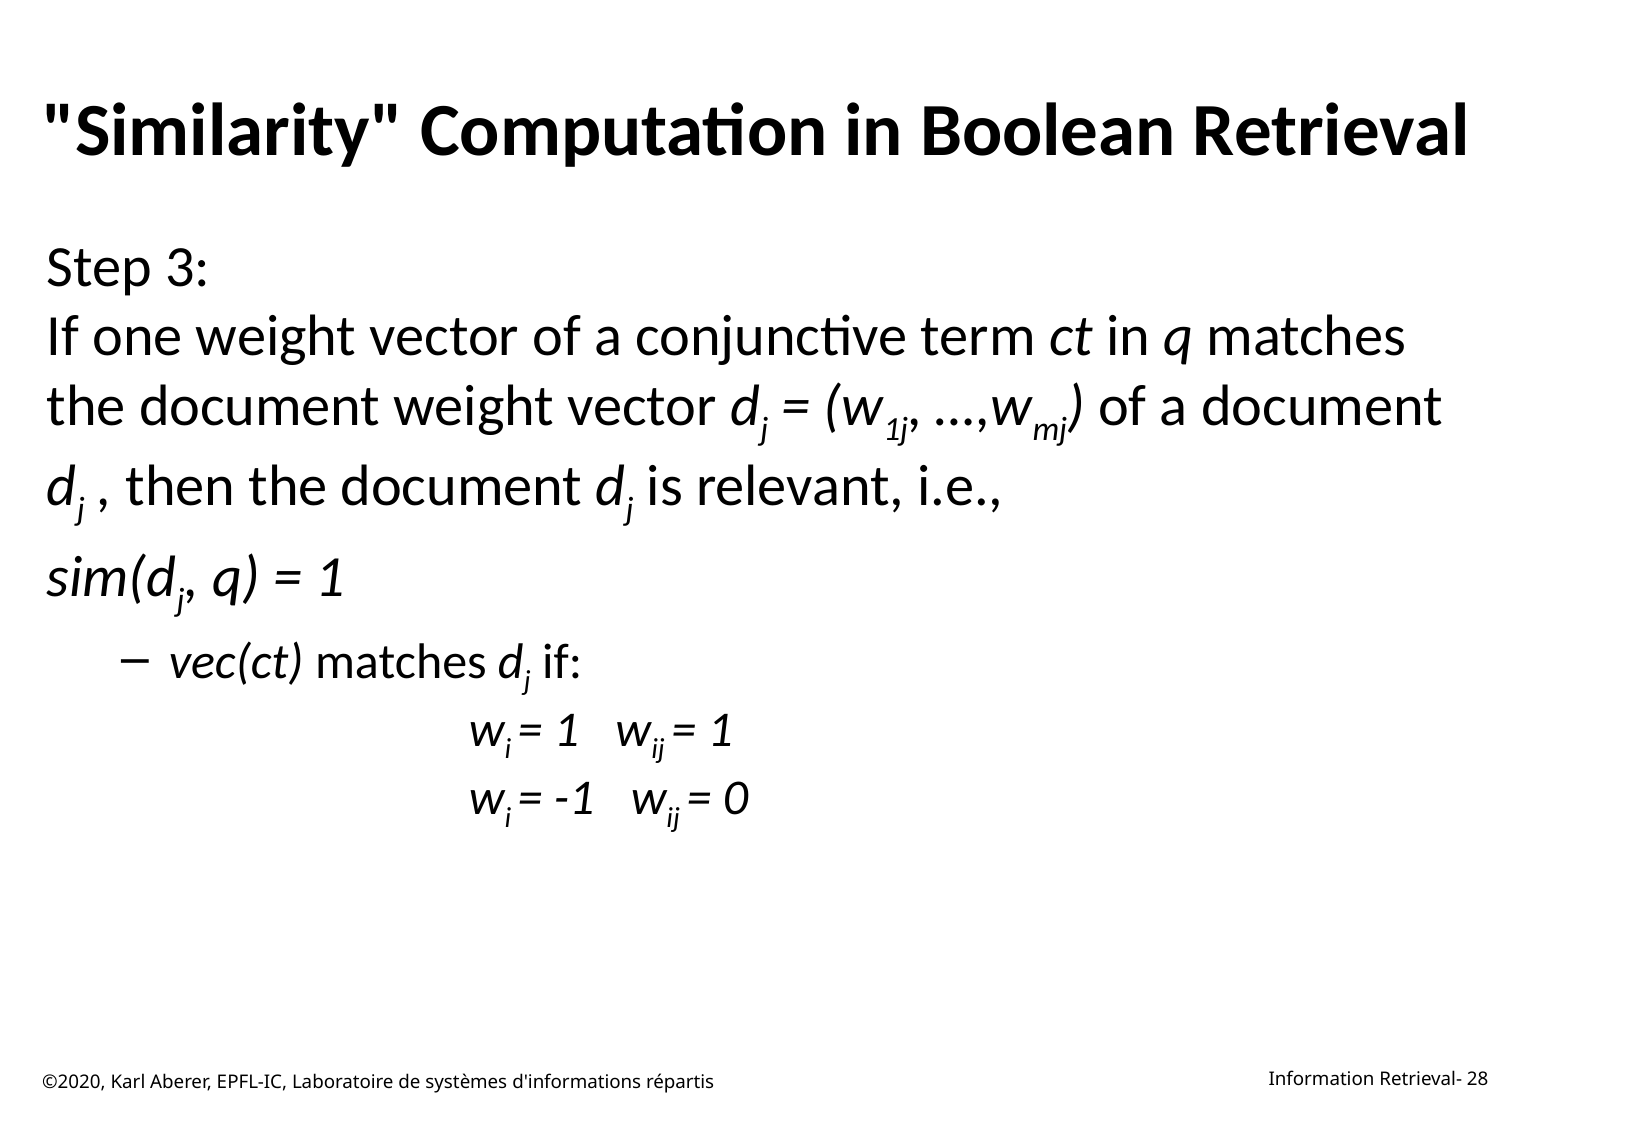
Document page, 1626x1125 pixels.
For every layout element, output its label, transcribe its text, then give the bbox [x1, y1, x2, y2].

title "Similarity" Computation in Boolean Retrieval [27, 50, 1625, 200]
footer ©2020, Karl Aberer, EPFL-IC, Laboratoire de systèmes d'informations répartis [26, 1062, 1071, 1101]
